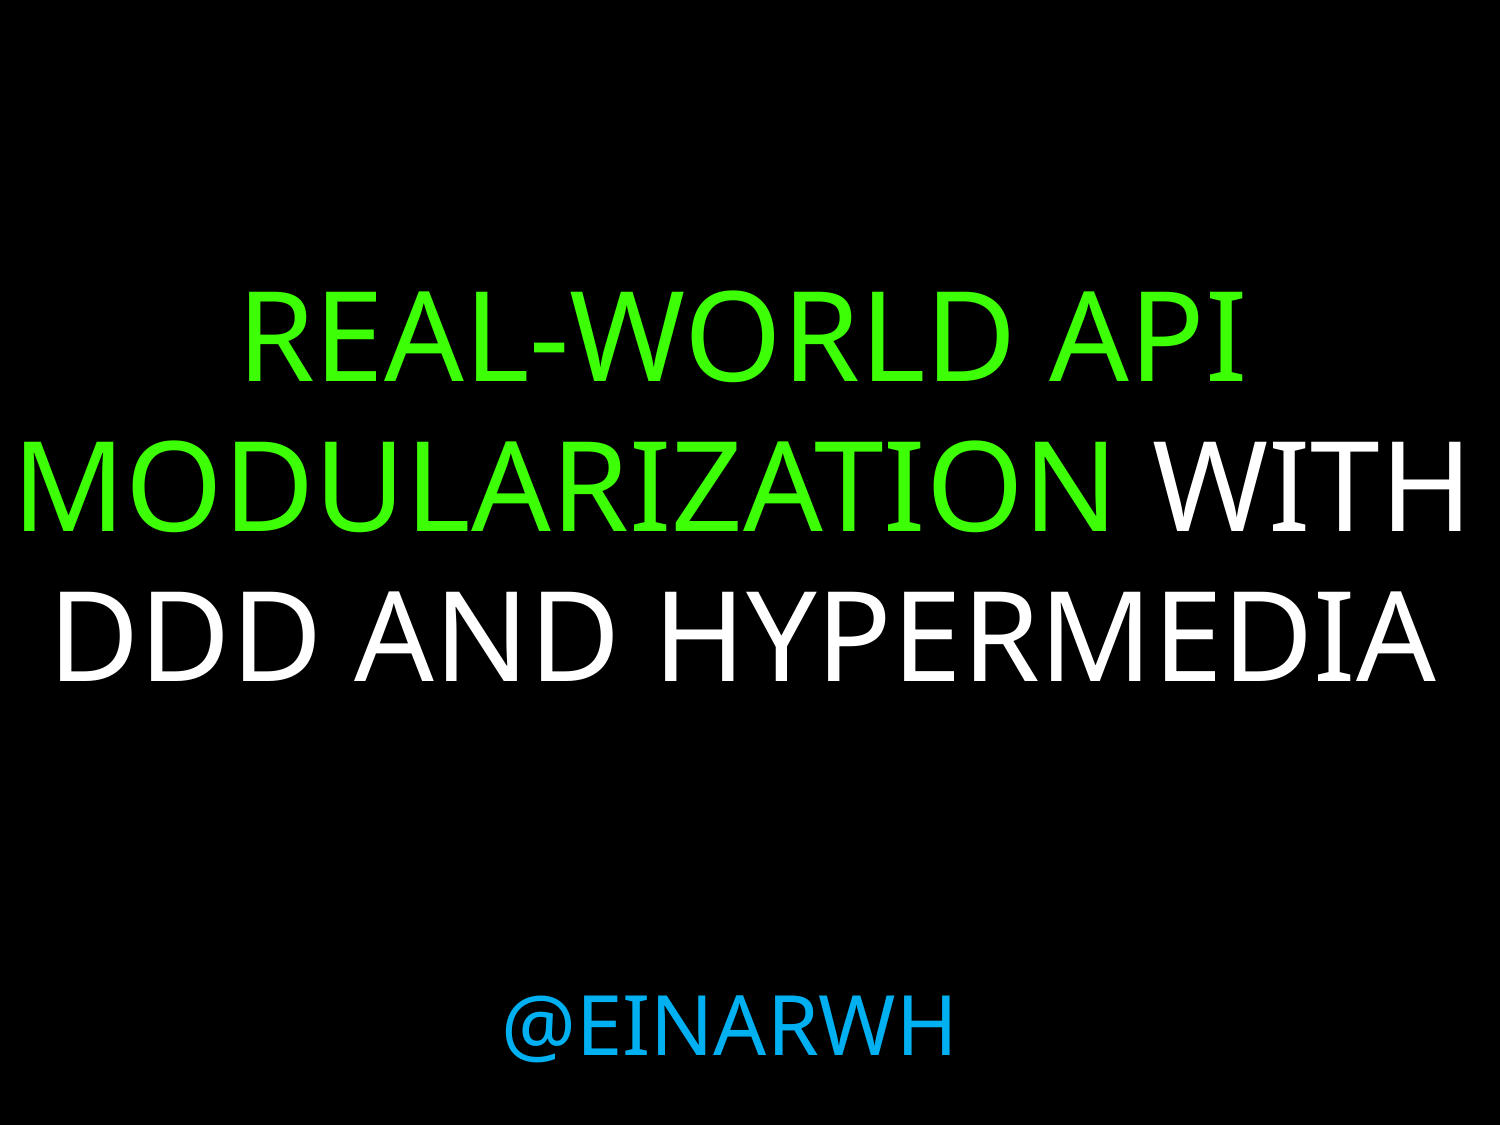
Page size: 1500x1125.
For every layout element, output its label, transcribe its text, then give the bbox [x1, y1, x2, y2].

text_box REAL-WORLD API MODULARIZATION WITH DDD AND HYPERMEDIA [0, 248, 1493, 351]
text_box @EINARWH [229, 964, 1231, 1066]
